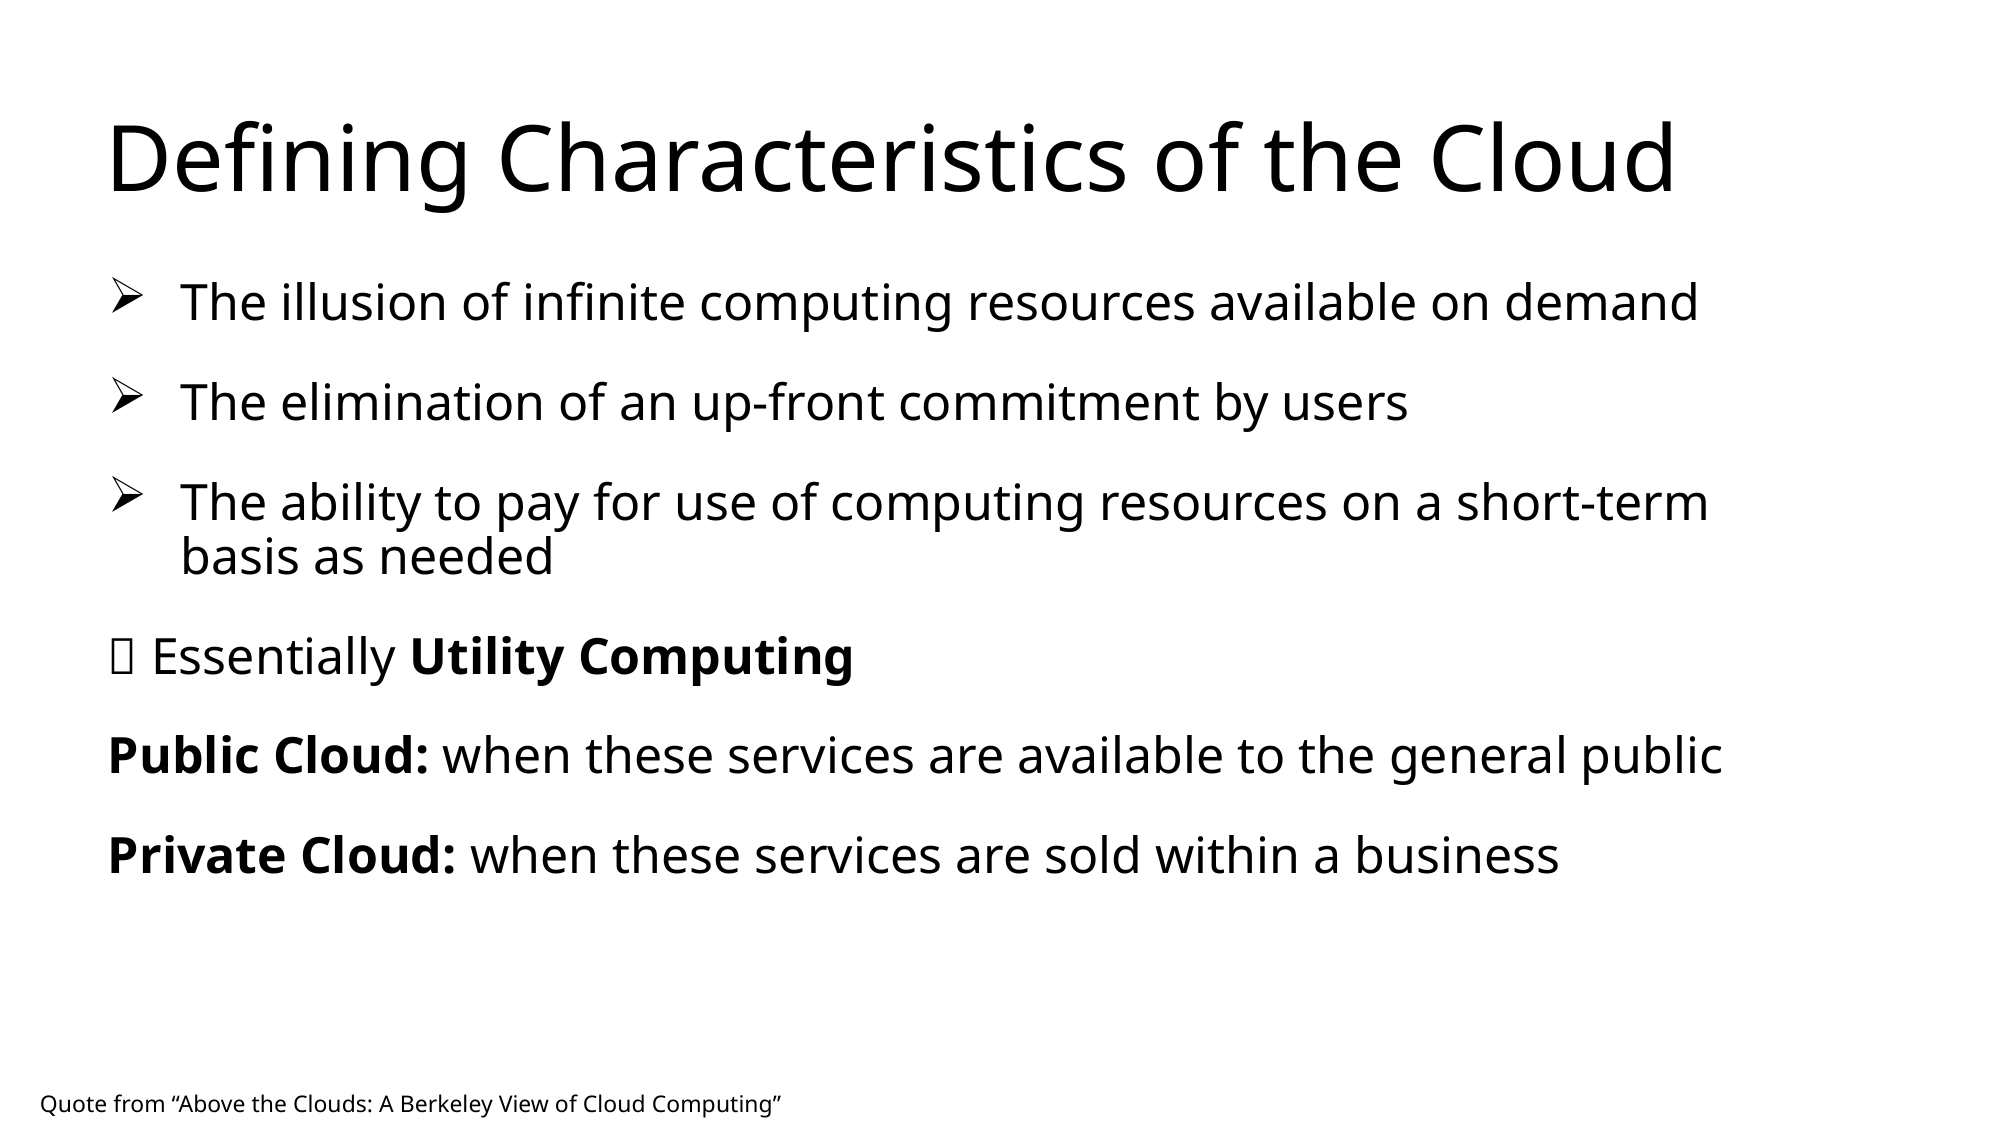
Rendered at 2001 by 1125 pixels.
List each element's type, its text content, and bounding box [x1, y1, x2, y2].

text_box Quote from “Above the Clouds: A Berkeley View of Cloud Computing” [25, 1082, 798, 1125]
list The illusion of infinite computing resources available on demand The elimination of an up-front commitment by users The ability to pay for use of computing resources on a short-term basis as needed  Essentially Utility Computing Public Cloud: when these services are available to the general public Private Cloud: when these services are sold within a business [90, 270, 1850, 984]
title Defining Characteristics of the Cloud [90, 52, 1863, 271]
